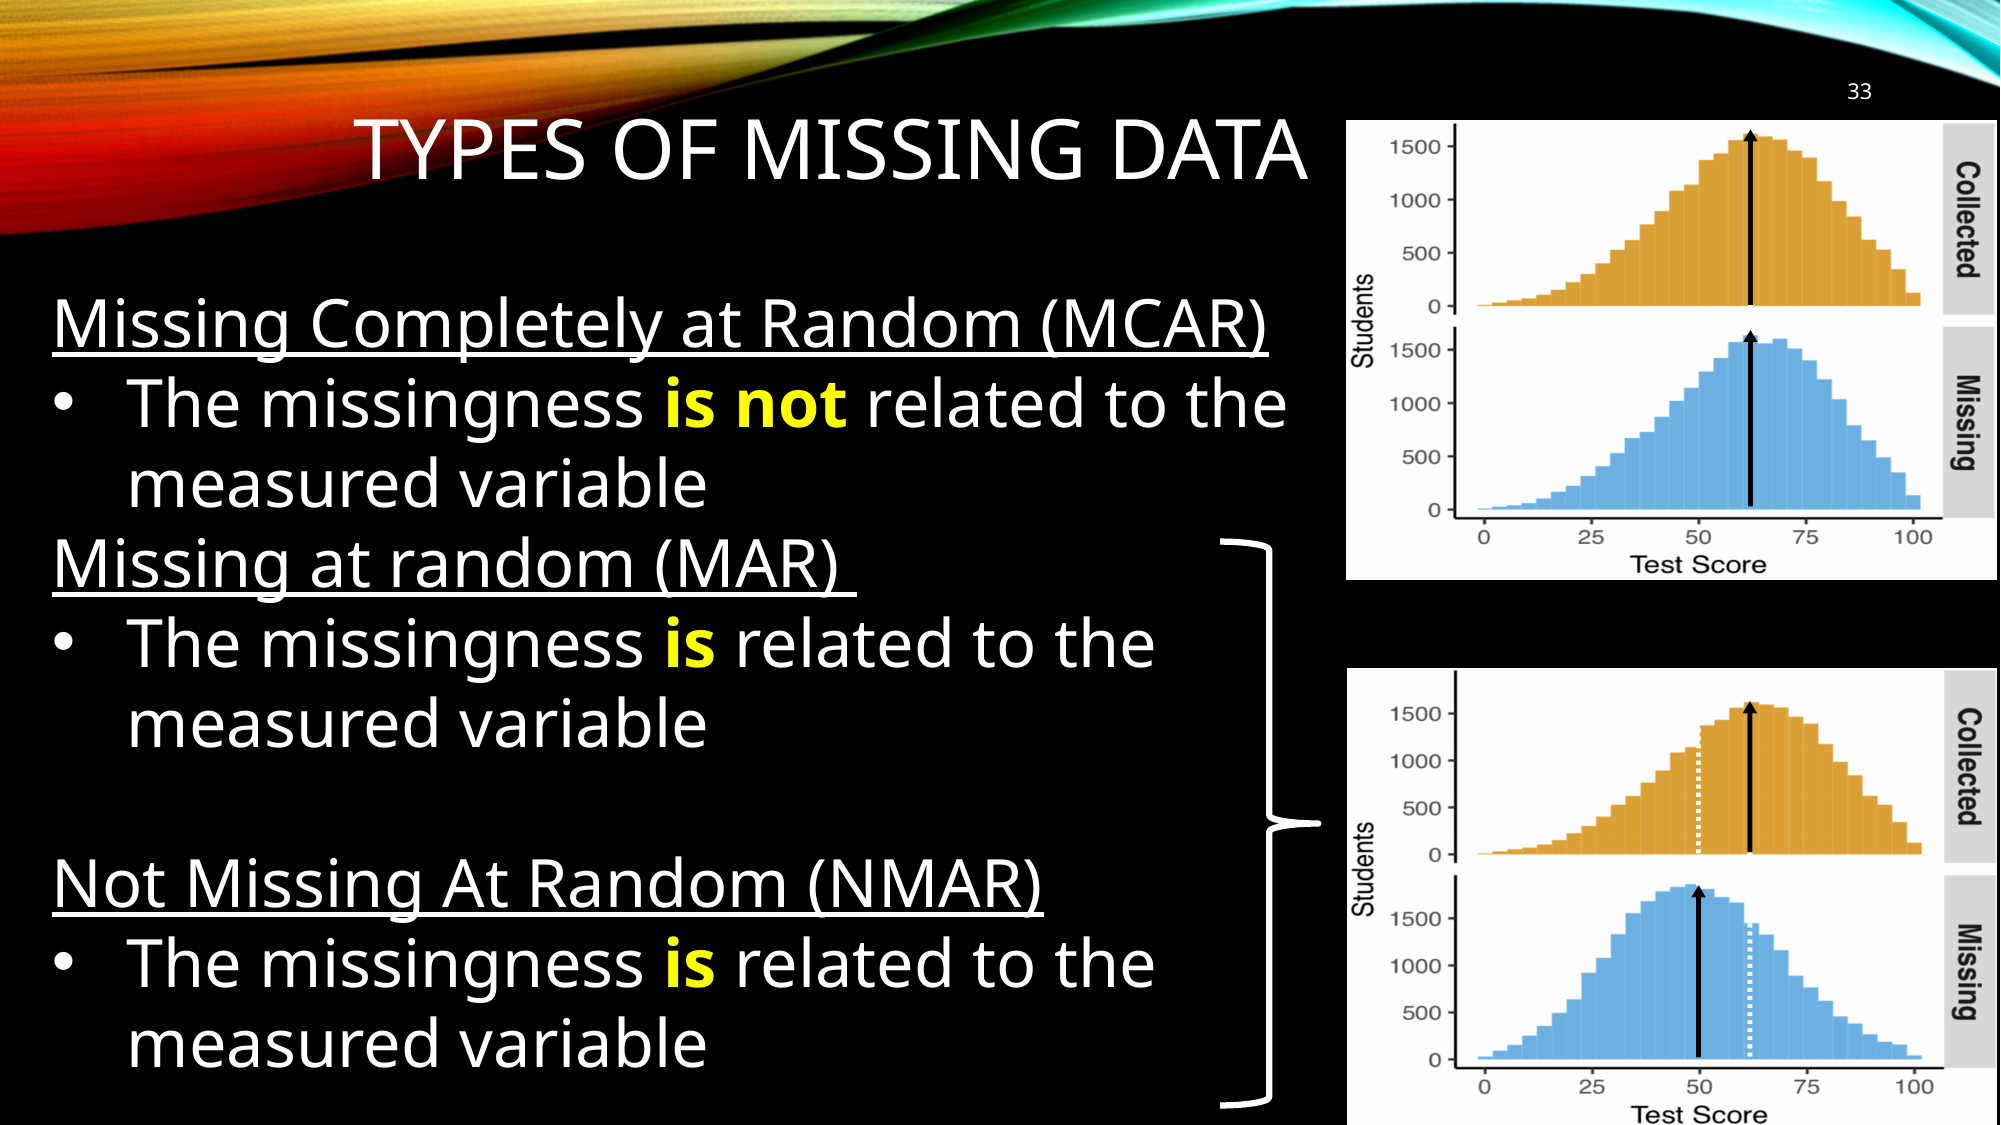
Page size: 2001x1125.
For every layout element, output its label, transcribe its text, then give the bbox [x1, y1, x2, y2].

slide_number 33 [1437, 62, 1888, 120]
picture [1346, 668, 1997, 1125]
title Types of missing data [338, 46, 1888, 259]
text_box [1220, 540, 1320, 1107]
text_box Missing Completely at Random (MCAR) The missingness is not related to the measured variable Missing at random (MAR) The missingness is related to the measured variable but is conditional on other variables Not Missing At Random (NMAR) The missingness is related to the measured variable [35, 264, 1373, 1097]
picture [0, 0, 2000, 581]
